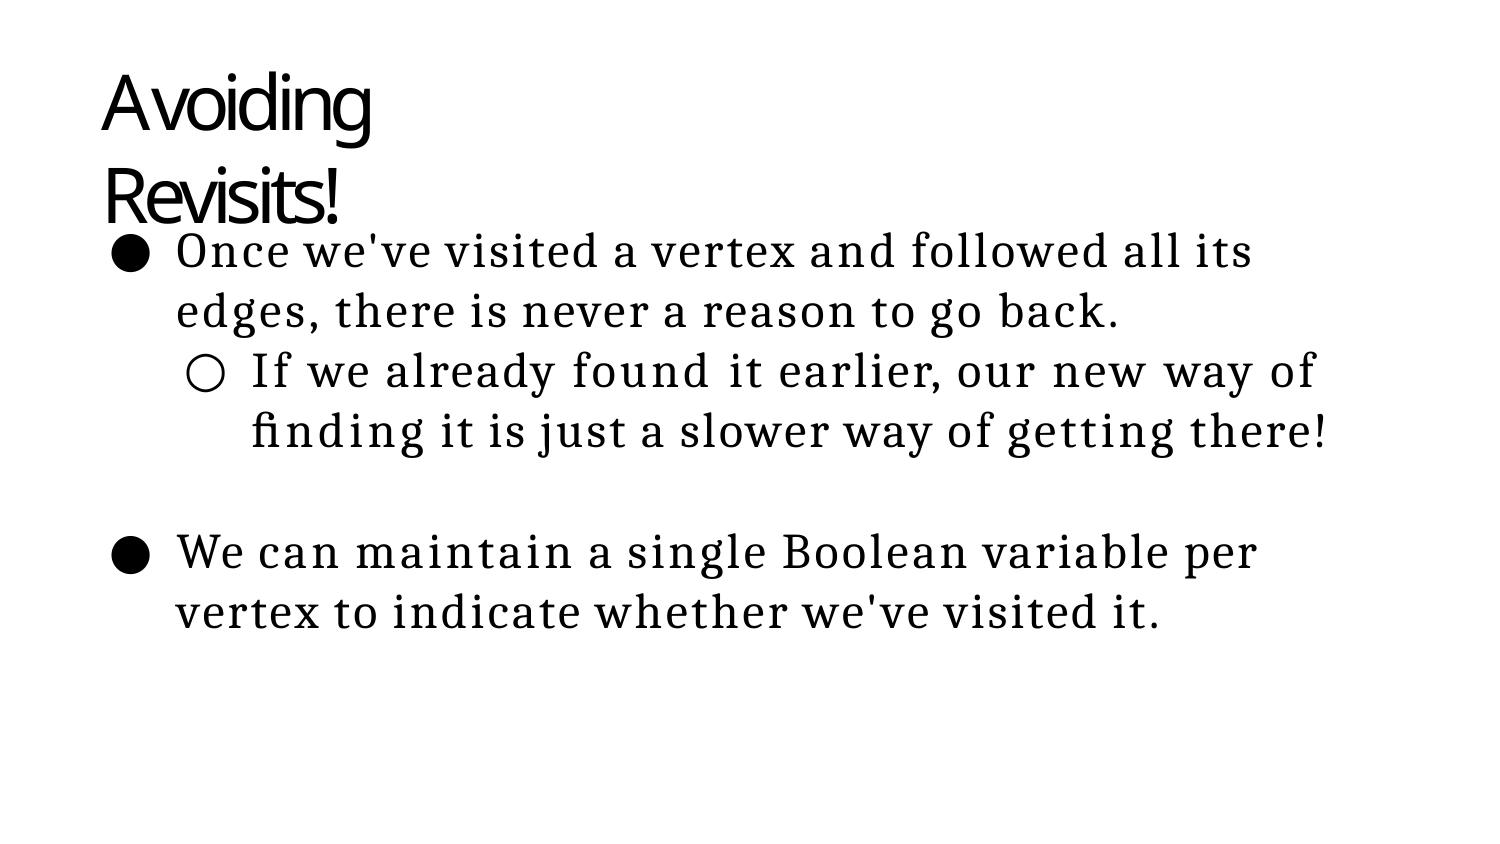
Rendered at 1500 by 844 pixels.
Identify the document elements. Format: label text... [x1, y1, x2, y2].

title Avoiding Revisits! [99, 51, 593, 239]
text_box Once we've visited a vertex and followed all its edges, there is never a reason to go back. If we already found it earlier, our new way of ﬁnding it is just a slower way of getting there! We can maintain a single Boolean variable per vertex to indicate whether we've visited it. [107, 215, 1382, 639]
